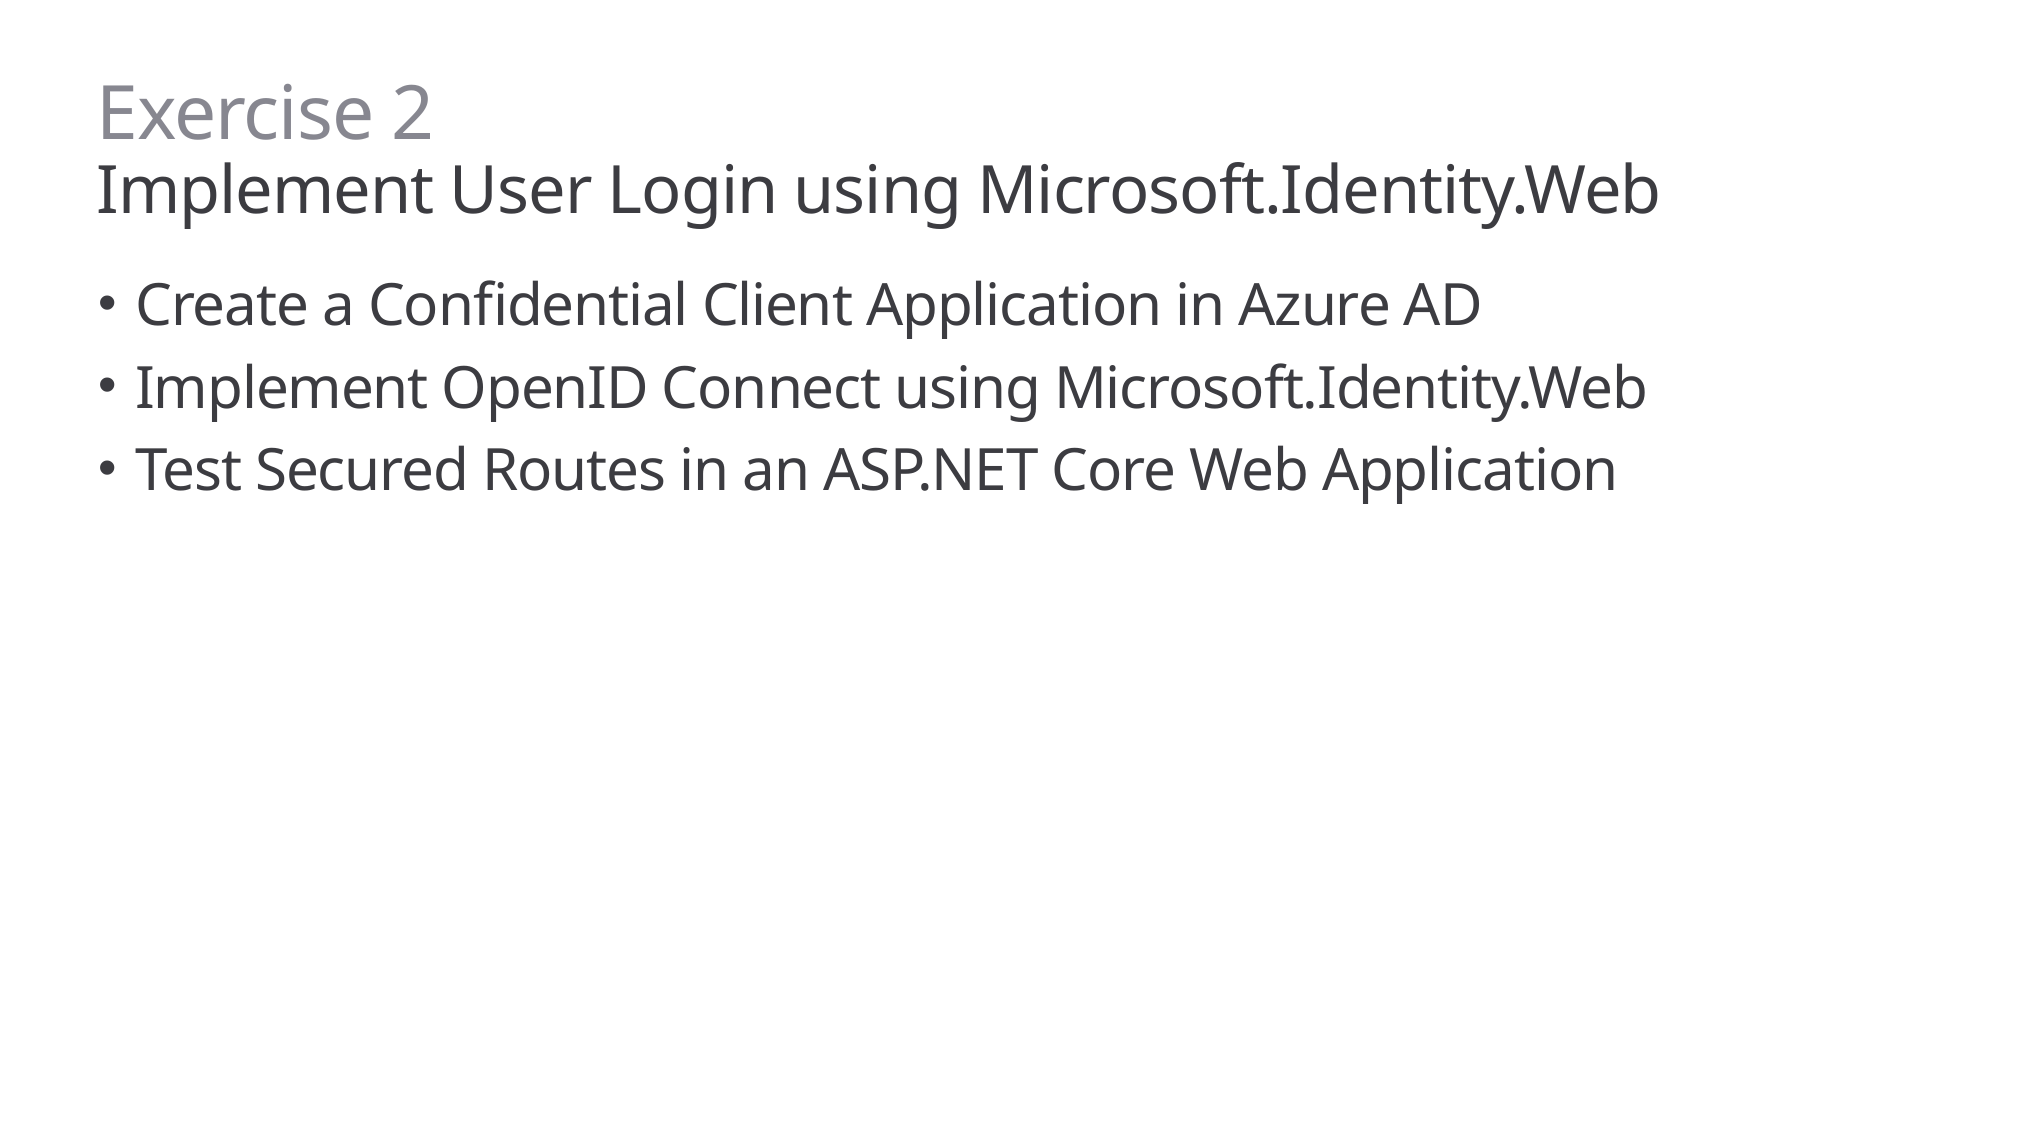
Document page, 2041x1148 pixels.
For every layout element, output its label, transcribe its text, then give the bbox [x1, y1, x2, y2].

title Exercise 2 Implement User Login using Microsoft.Identity.Web [96, 75, 1941, 230]
list Create a Confidential Client Application in Azure AD Implement OpenID Connect using Microsoft.Identity.Web Test Secured Routes in an ASP.NET Core Web Application [98, 267, 1942, 515]
